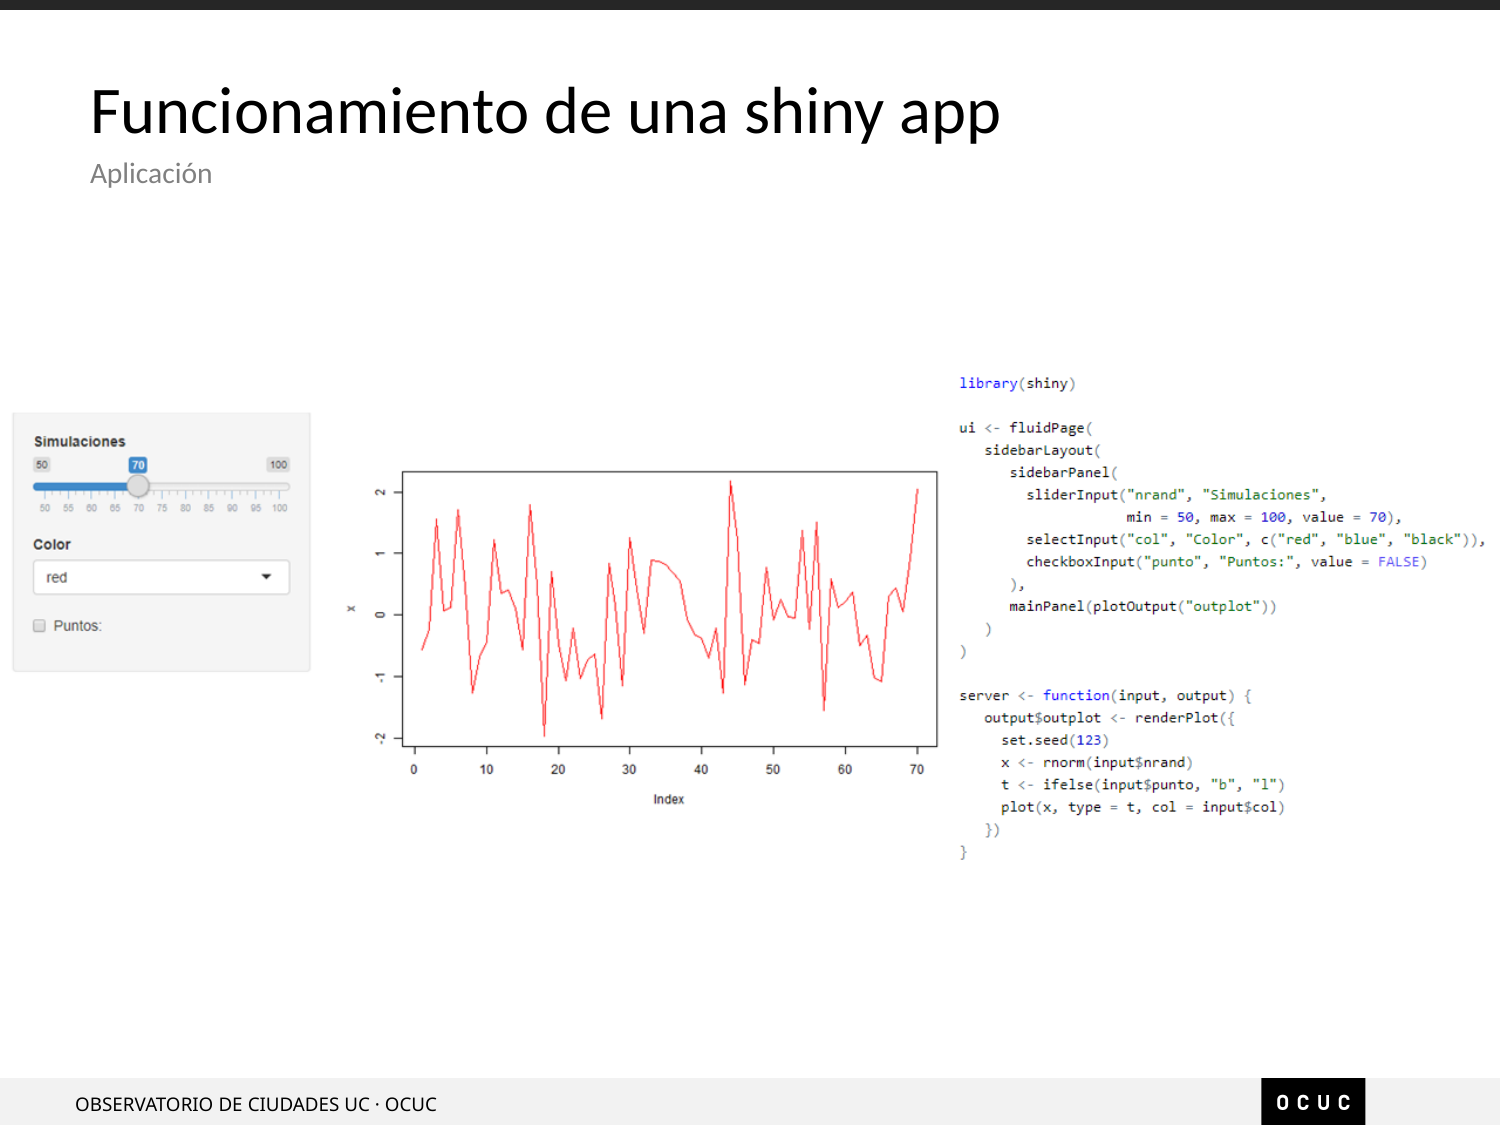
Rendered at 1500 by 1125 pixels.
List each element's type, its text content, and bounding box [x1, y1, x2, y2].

text_box [0, 0, 1500, 12]
title Funcionamiento de una shiny app [75, 68, 1409, 145]
list Aplicación [75, 145, 1425, 197]
picture [0, 1078, 1500, 1125]
picture [0, 212, 1500, 1057]
